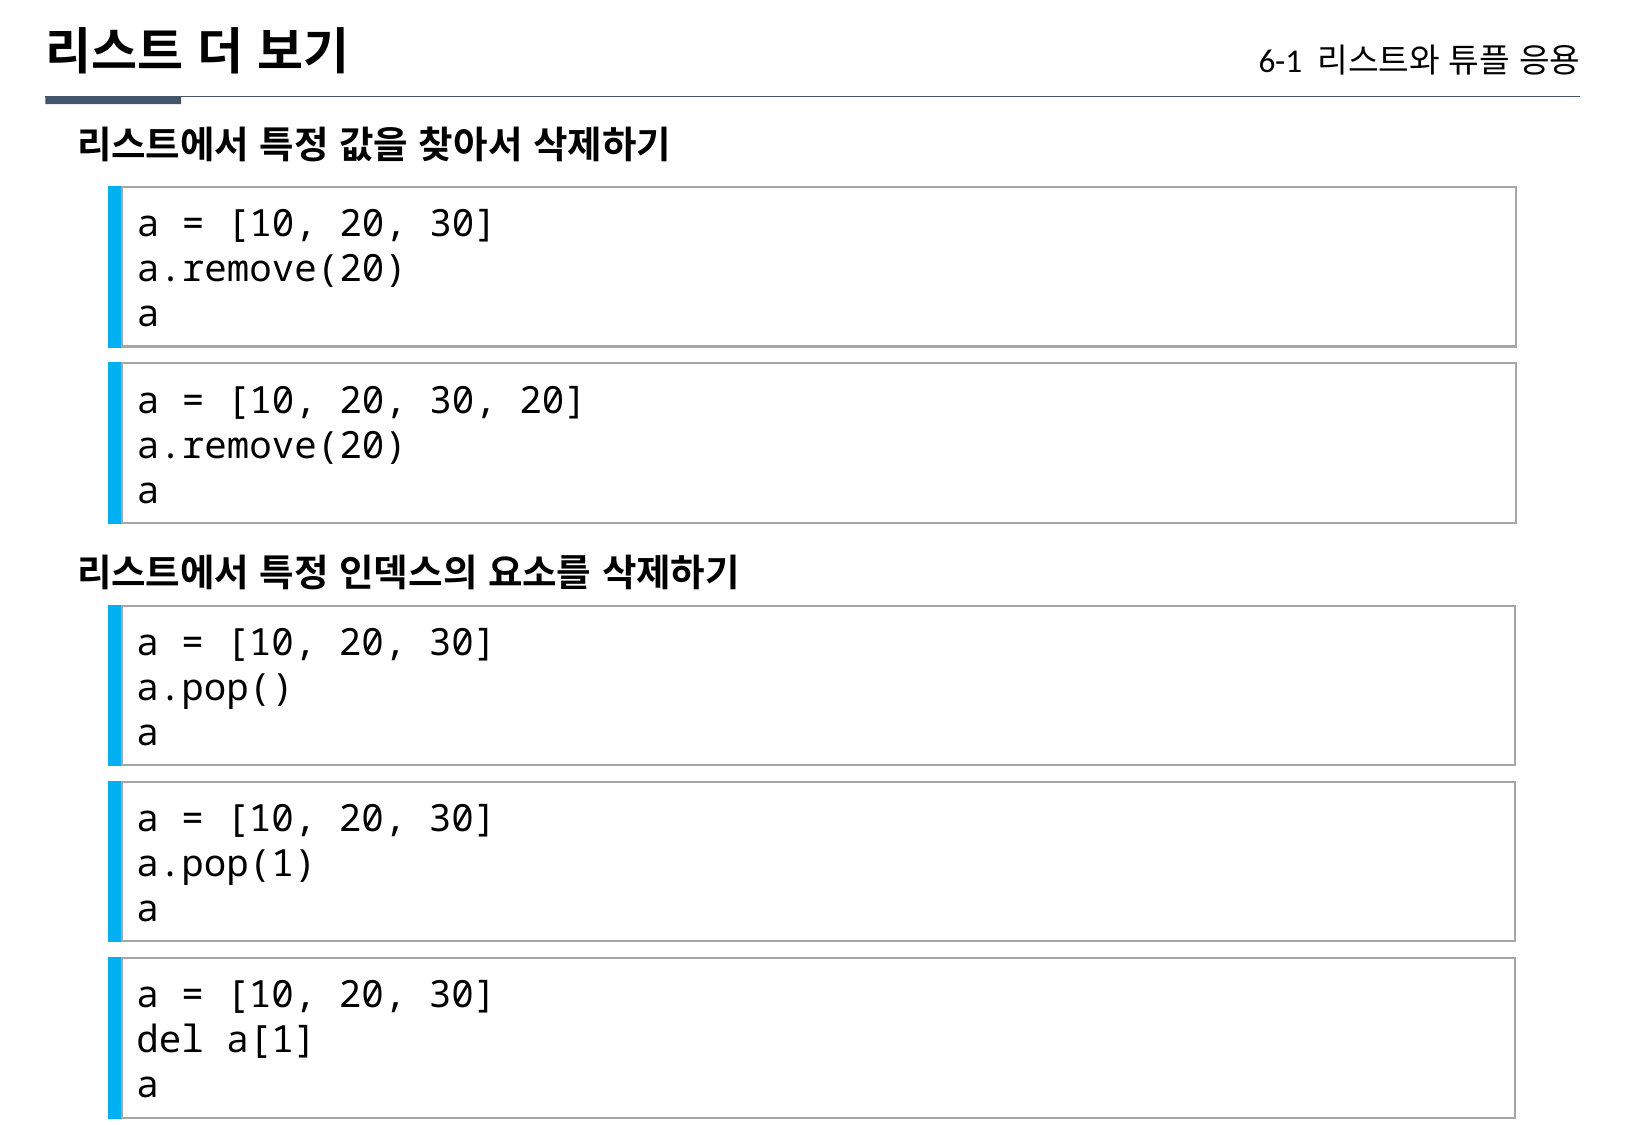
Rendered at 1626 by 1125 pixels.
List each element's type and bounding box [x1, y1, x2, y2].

text_box [108, 958, 1516, 1118]
text_box [109, 363, 1516, 523]
list [45, 26, 965, 82]
list [1038, 43, 1581, 81]
text_box [62, 541, 1356, 602]
text_box [62, 113, 1356, 174]
text_box [108, 781, 1516, 942]
text_box [109, 187, 1516, 347]
text_box [108, 605, 1516, 766]
